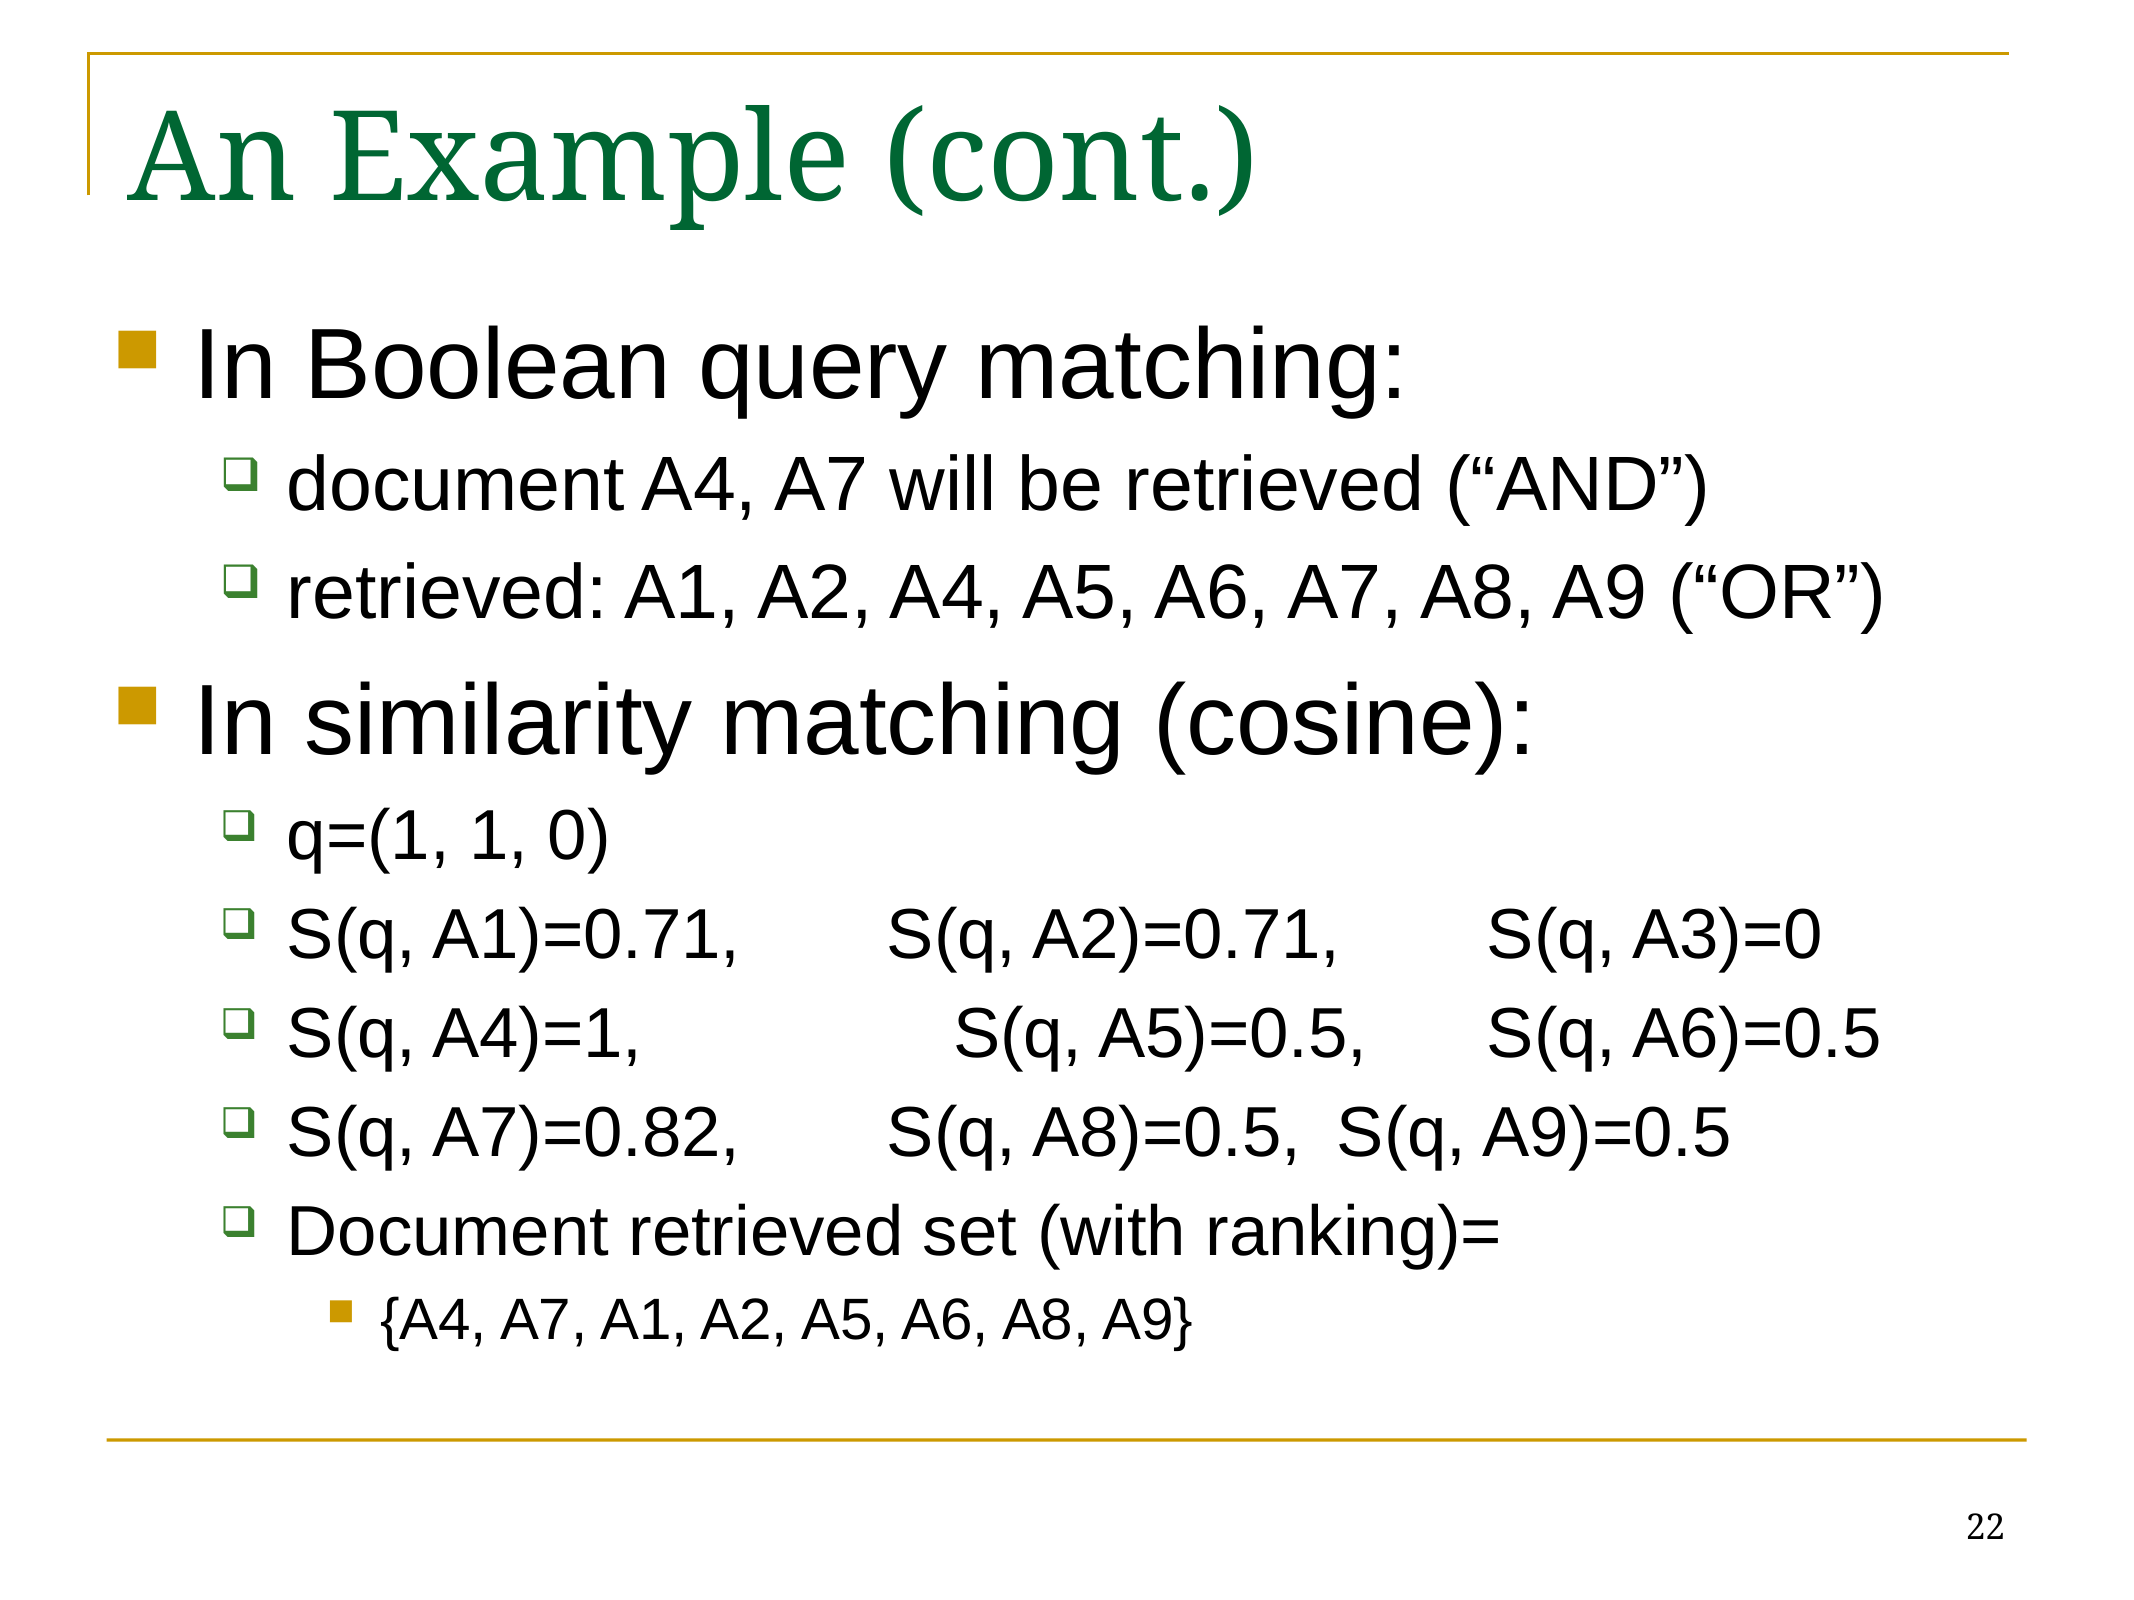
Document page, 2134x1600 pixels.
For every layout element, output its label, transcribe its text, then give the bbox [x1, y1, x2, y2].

title An Example (cont.) [106, 64, 2027, 287]
slide_number 22 [1528, 1456, 2027, 1564]
list In Boolean query matching: document A4, A7 will be retrieved (“AND”) retrieved: A1, A2, A4, A5, A6, A7, A8, A9 (“OR”) In similarity matching (cosine): q=(1, 1, 0) S(q, A1)=0.71, S(q, A2)=0.71, S(q, A3)=0 S(q, A4)=1, S(q, A5)=0.5, S(q, A6)=0.5 S(q, A7)=0.82, S(q, A8)=0.5, S(q, A9)=0.5 Document retrieved set (with ranking)= {A4, A7, A1, A2, A5, A6, A8, A9} [92, 287, 2045, 1426]
